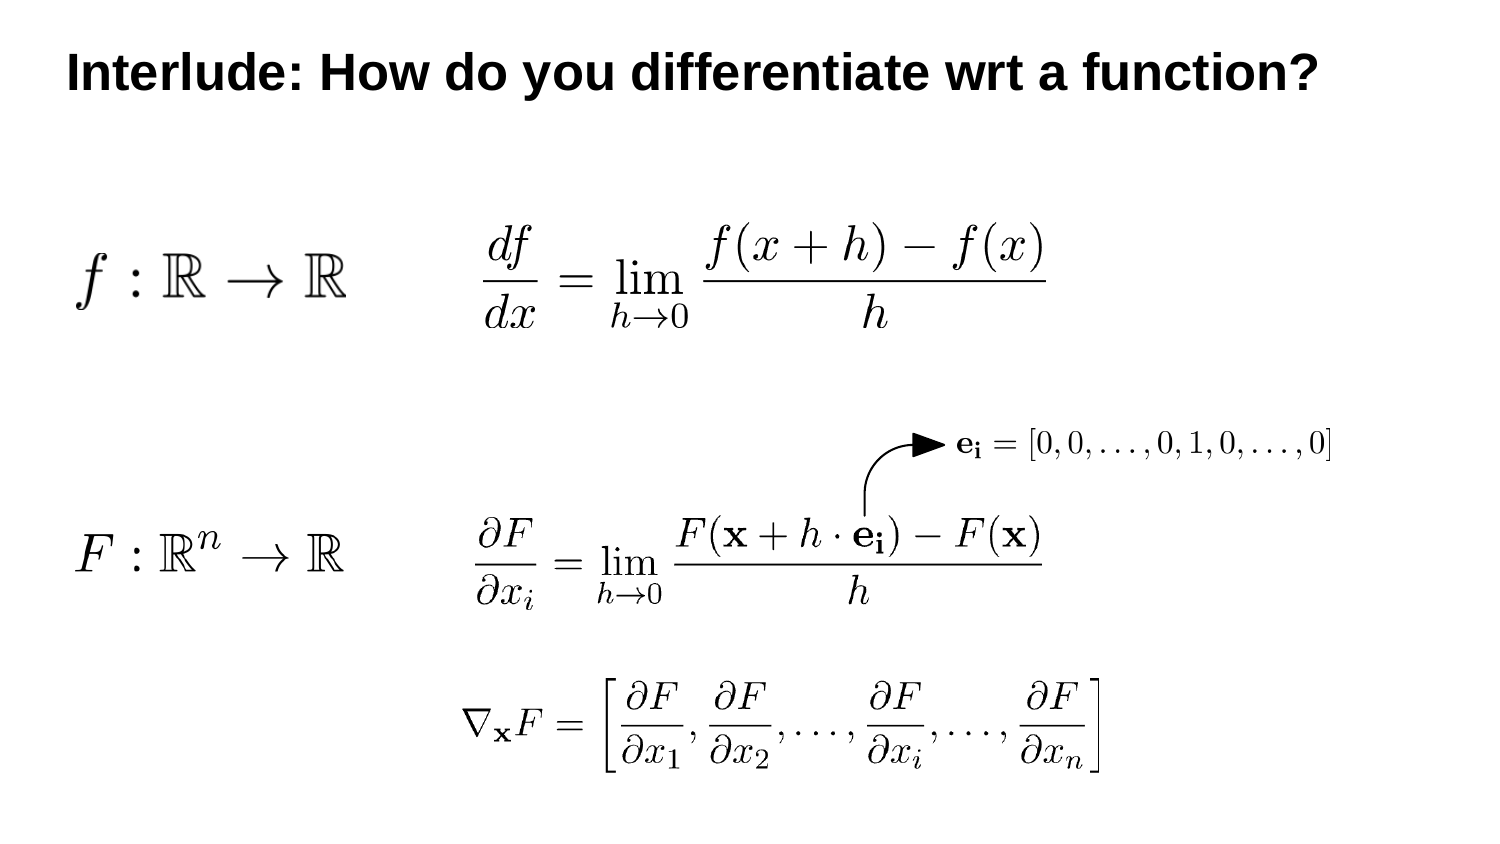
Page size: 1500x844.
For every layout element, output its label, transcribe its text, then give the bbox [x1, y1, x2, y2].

picture [76, 253, 346, 310]
picture [957, 427, 1330, 462]
title Interlude: How do you differentiate wrt a function? [51, 23, 1449, 117]
picture [474, 515, 1042, 610]
picture [483, 222, 1047, 336]
picture [74, 531, 345, 573]
text_box [862, 431, 947, 514]
picture [462, 678, 1099, 773]
